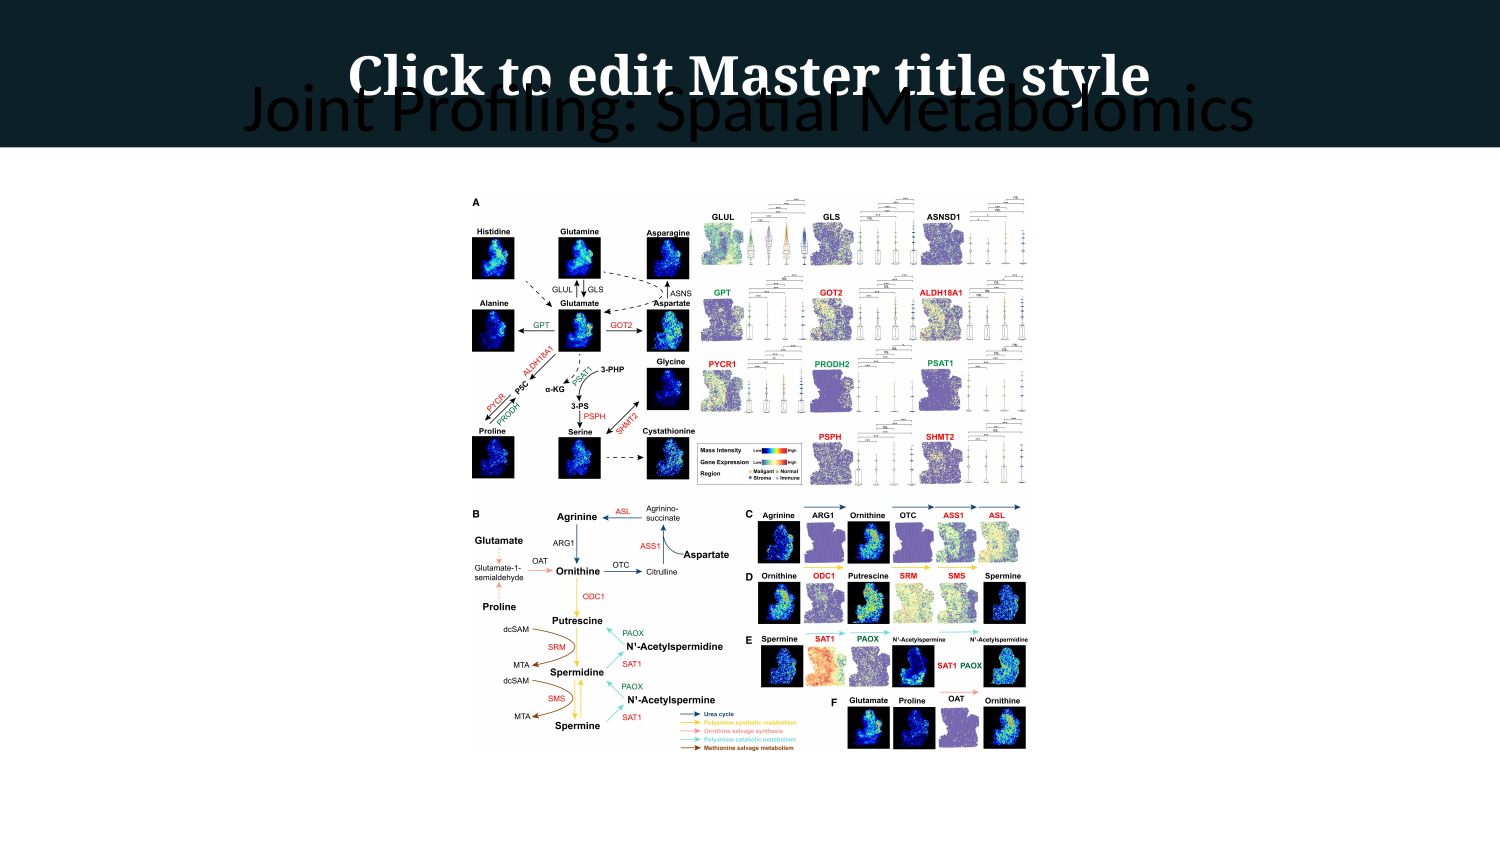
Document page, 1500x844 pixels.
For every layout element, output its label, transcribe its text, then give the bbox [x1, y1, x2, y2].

title Joint Profiling: Spatial Metabolomics [75, 33, 1425, 175]
picture [472, 195, 1028, 753]
